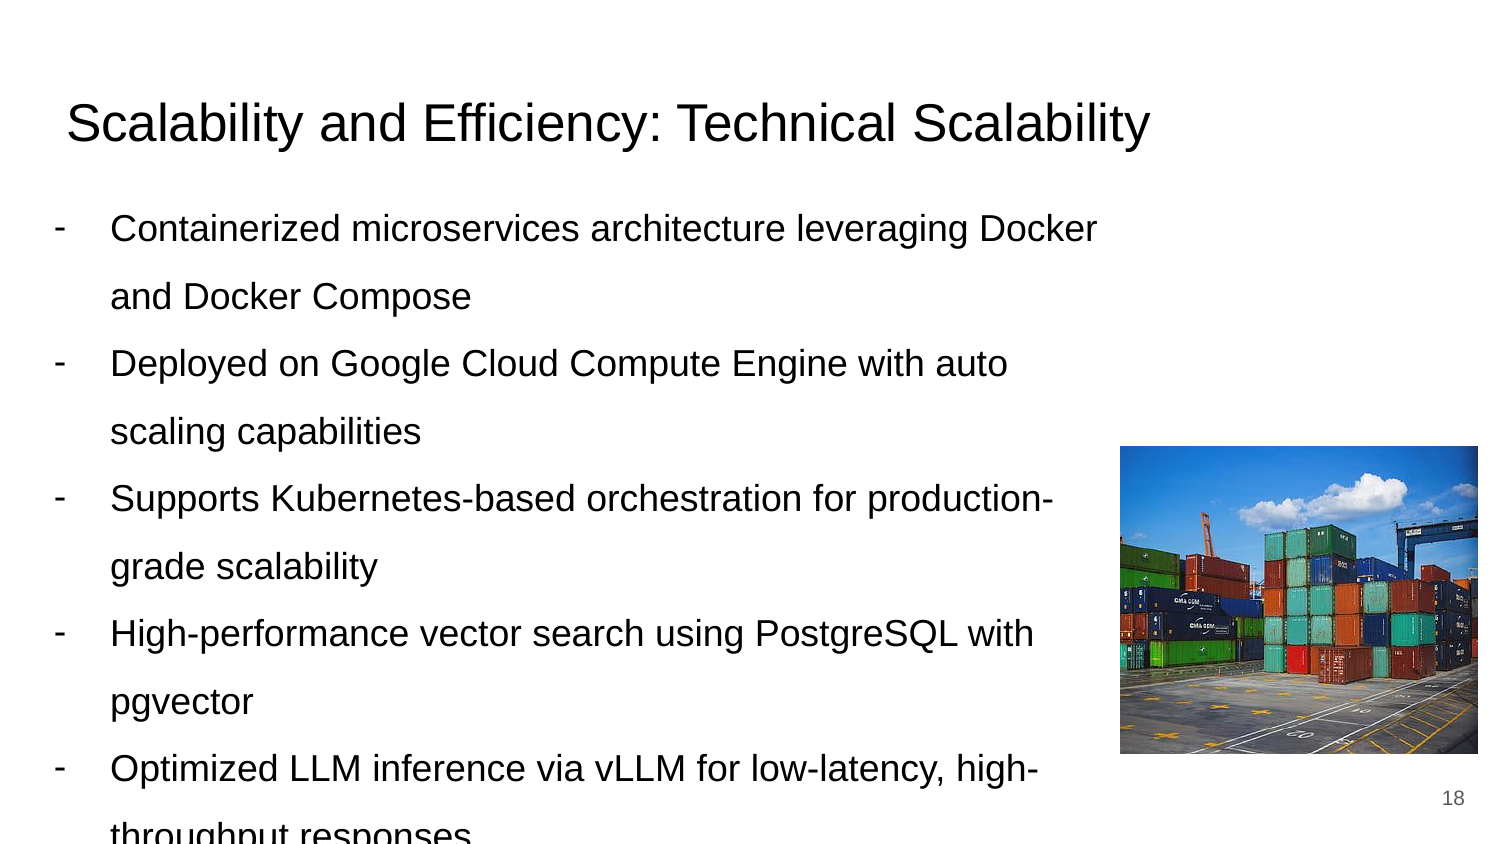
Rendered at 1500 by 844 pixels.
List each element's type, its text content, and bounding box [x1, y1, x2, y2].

slide_number ‹#› [1389, 764, 1480, 830]
text_box [97, 797, 1019, 835]
text_box Containerized microservices architecture leveraging Docker and Docker Compose Deployed on Google Cloud Compute Engine with auto scaling capabilities Supports Kubernetes-based orchestration for production-grade scalability High-performance vector search using PostgreSQL with pgvector Optimized LLM inference via vLLM for low-latency, high-throughput responses [20, 166, 1143, 844]
picture [1119, 446, 1500, 754]
title Scalability and Efficiency: Technical Scalability [51, 72, 1449, 167]
